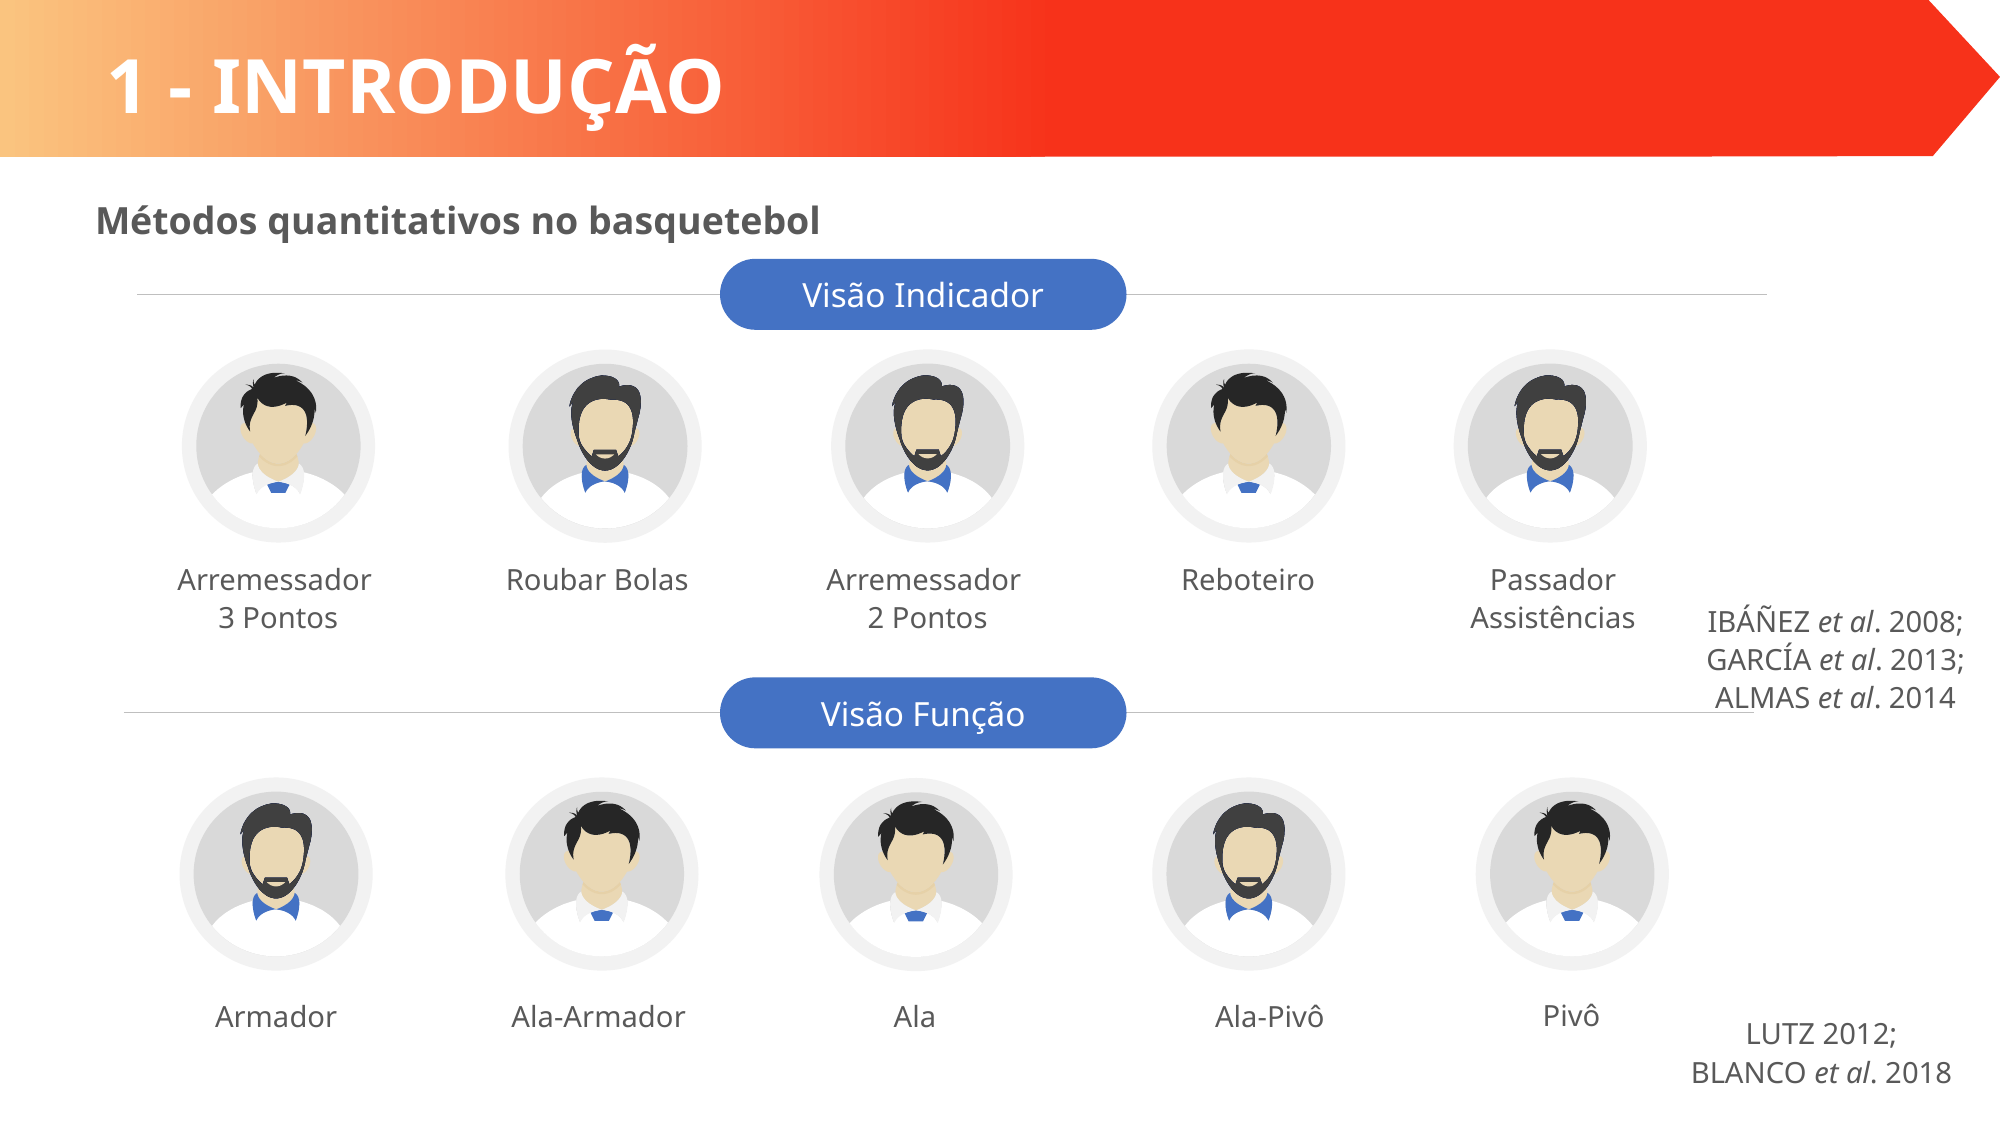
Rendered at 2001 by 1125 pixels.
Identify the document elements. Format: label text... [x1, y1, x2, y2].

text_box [1475, 777, 1669, 971]
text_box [1152, 777, 1346, 971]
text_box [508, 349, 702, 543]
text_box Roubar Bolas [471, 550, 724, 604]
text_box Passador Assistências [1426, 550, 1679, 642]
text_box 1 - INTRODUÇÃO [91, 41, 1892, 148]
text_box Visão Função [719, 676, 1128, 712]
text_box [831, 349, 1025, 543]
text_box Reboteiro [1128, 550, 1376, 604]
text_box Visão Indicador [718, 257, 1128, 294]
text_box [0, 0, 2000, 158]
text_box Visão Função [718, 713, 1128, 750]
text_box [819, 778, 1013, 972]
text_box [505, 777, 699, 971]
text_box Ala-Armador [472, 987, 725, 1041]
text_box Armador [149, 987, 403, 1041]
text_box Visão Indicador [719, 295, 1128, 331]
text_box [179, 777, 373, 971]
text_box Arremessador 2 Pontos [801, 550, 1054, 642]
text_box Ala [788, 987, 1041, 1041]
text_box Ala-Pivô [1147, 987, 1400, 1041]
text_box Métodos quantitativos no basquetebol [80, 190, 1096, 250]
text_box Arremessador 3 Pontos [152, 550, 405, 642]
text_box Pivô [1445, 986, 1698, 1040]
text_box LUTZ 2012; BLANCO et al. 2018 [1624, 1005, 2000, 1097]
text_box IBÁÑEZ et al. 2008; GARCÍA et al. 2013; ALMAS et al. 2014 [1663, 592, 2000, 723]
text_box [1152, 349, 1346, 543]
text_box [1453, 349, 1647, 543]
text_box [181, 349, 376, 543]
